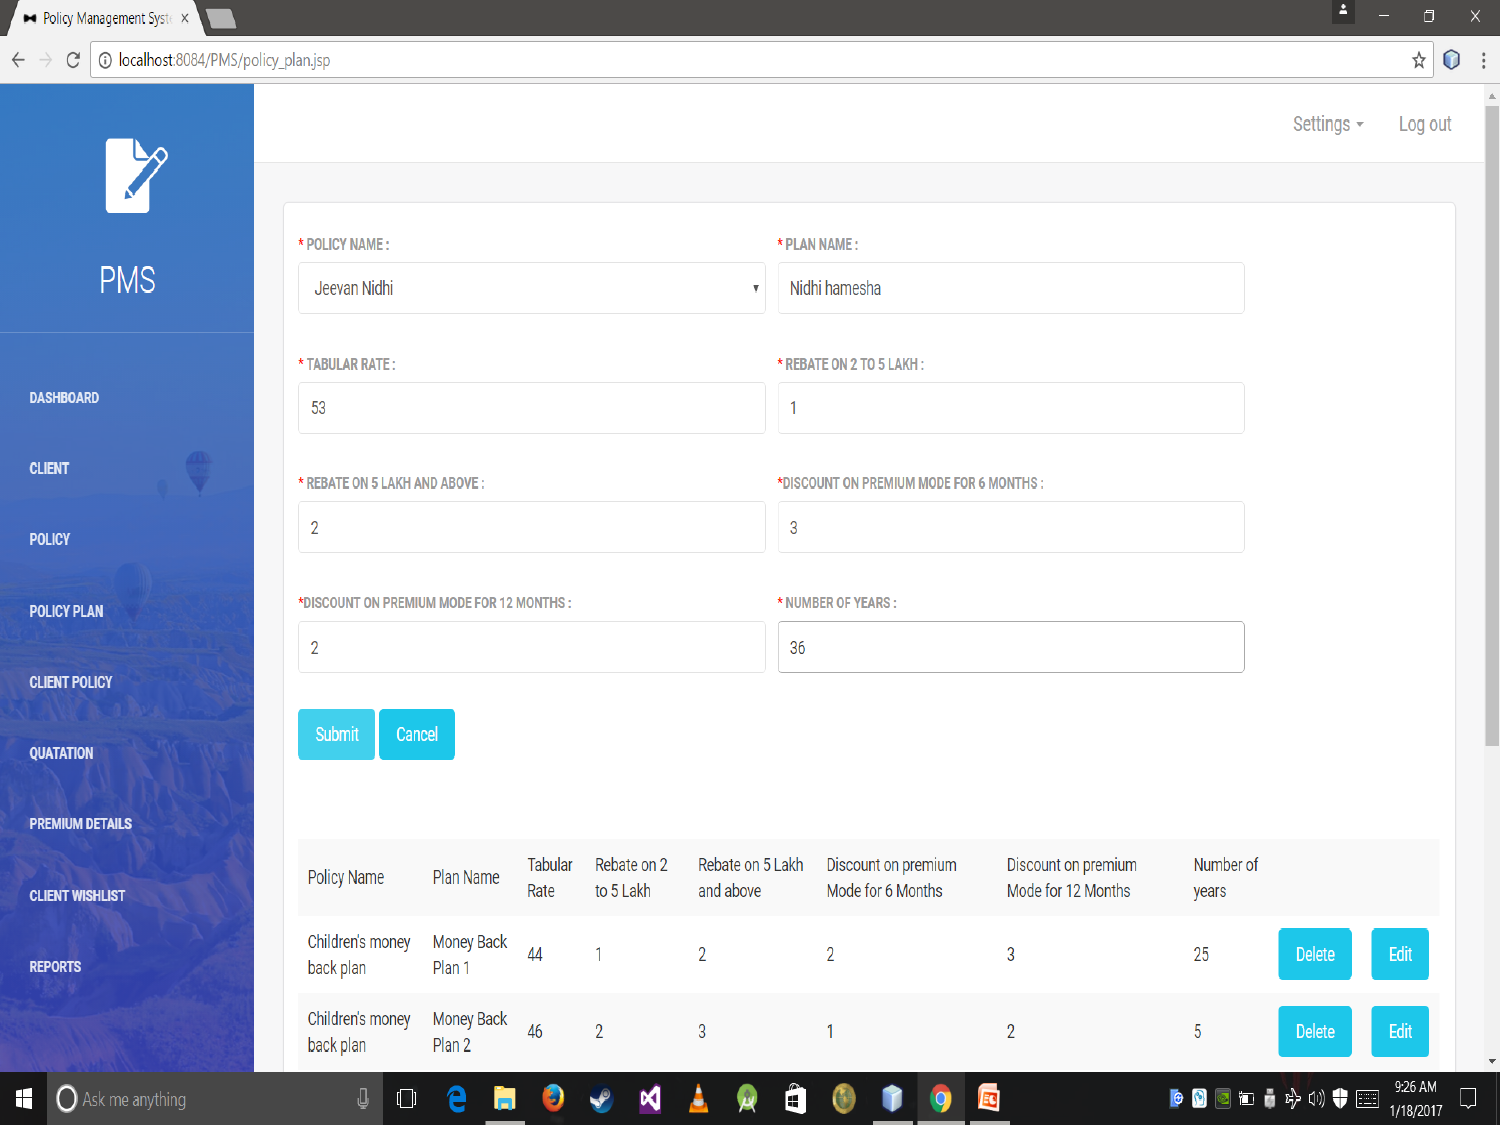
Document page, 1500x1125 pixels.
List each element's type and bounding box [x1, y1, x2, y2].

list [0, 0, 1500, 1125]
